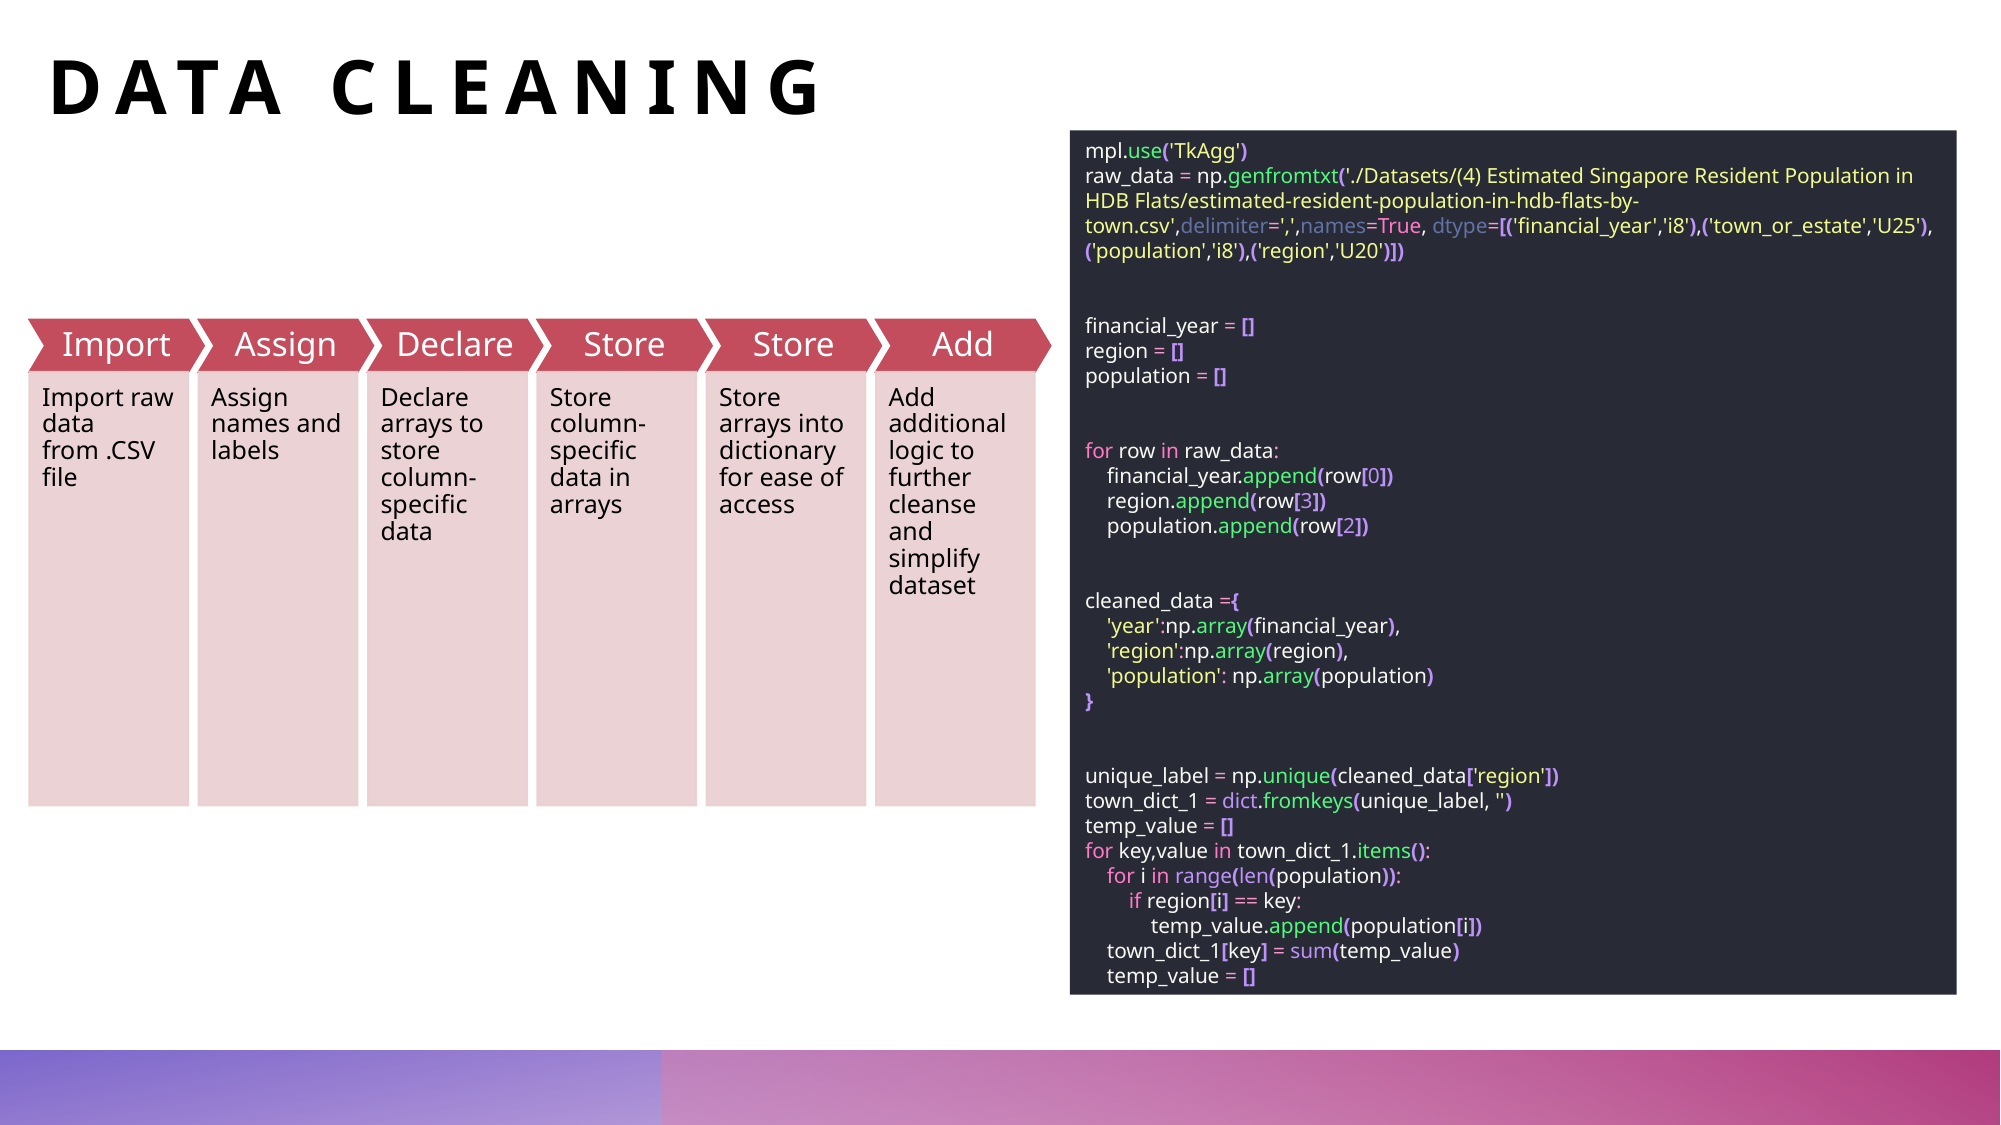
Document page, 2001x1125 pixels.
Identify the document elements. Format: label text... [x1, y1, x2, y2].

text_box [28, 157, 1052, 968]
text_box mpl.use('TkAgg') raw_data = np.genfromtxt('./Datasets/(4) Estimated Singapore Resident Population in HDB Flats/estimated-resident-population-in-hdb-flats-by-town.csv',delimiter=',',names=True, dtype=[('financial_year','i8'),('town_or_estate','U25'),('population','i8'),('region','U20')]) financial_year = [] region = [] population = [] for row in raw_data: financial_year.append(row[0]) region.append(row[3]) population.append(row[2]) cleaned_data ={ 'year':np.array(financial_year), 'region':np.array(region), 'population': np.array(population) } unique_label = np.unique(cleaned_data['region']) town_dict_1 = dict.fromkeys(unique_label, '') temp_value = [] for key,value in town_dict_1.items(): for i in range(len(population)): if region[i] == key: temp_value.append(population[i]) town_dict_1[key] = sum(temp_value) temp_value = [] [1069, 130, 1957, 995]
title Data cleaning [47, 0, 1728, 130]
